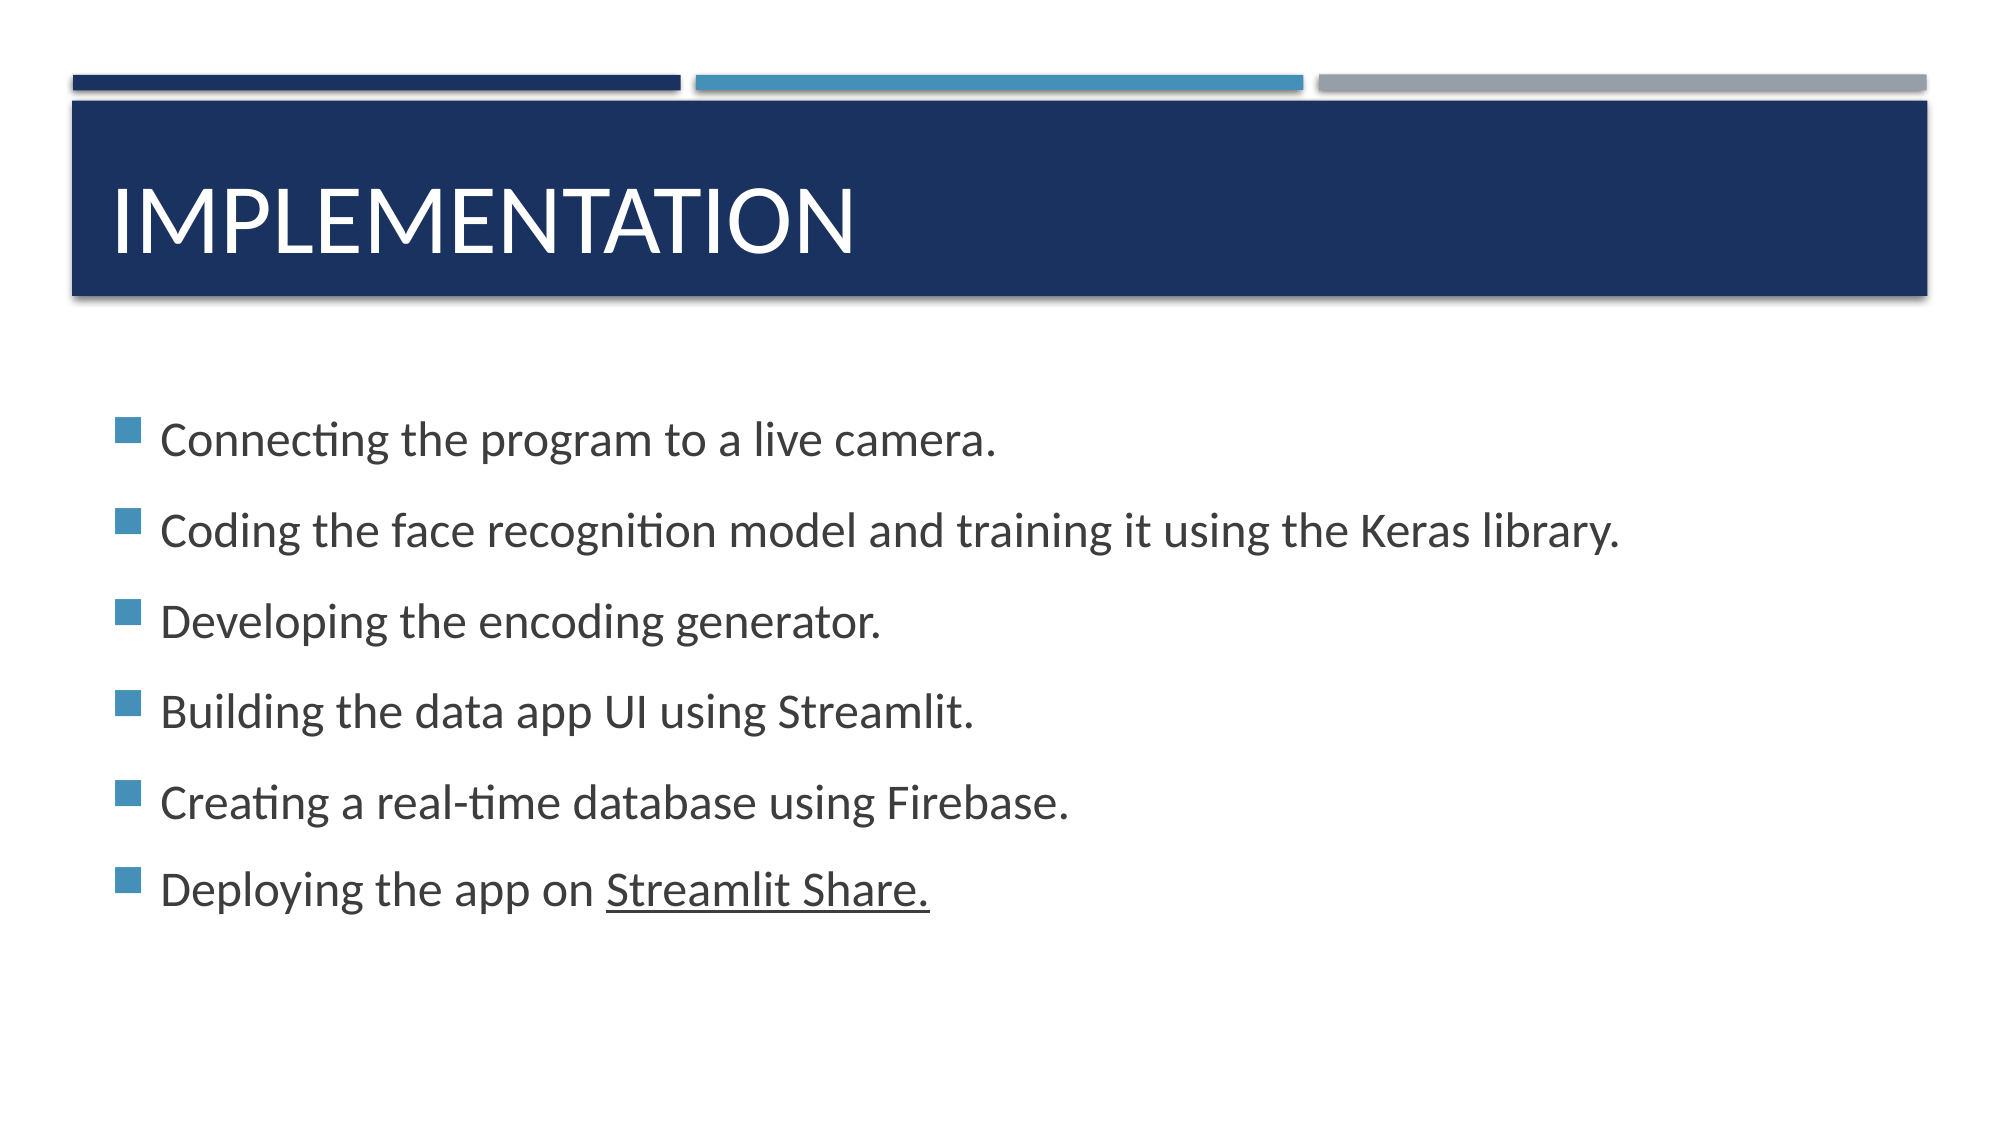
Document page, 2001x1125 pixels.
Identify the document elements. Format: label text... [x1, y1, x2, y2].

title Implementation [95, 115, 1905, 282]
list Connecting the program to a live camera. Coding the face recognition model and training it using the Keras library. Developing the encoding generator. Building the data app UI using Streamlit. Creating a real-time database using Firebase. Deploying the app on Streamlit Share. [95, 357, 1905, 962]
